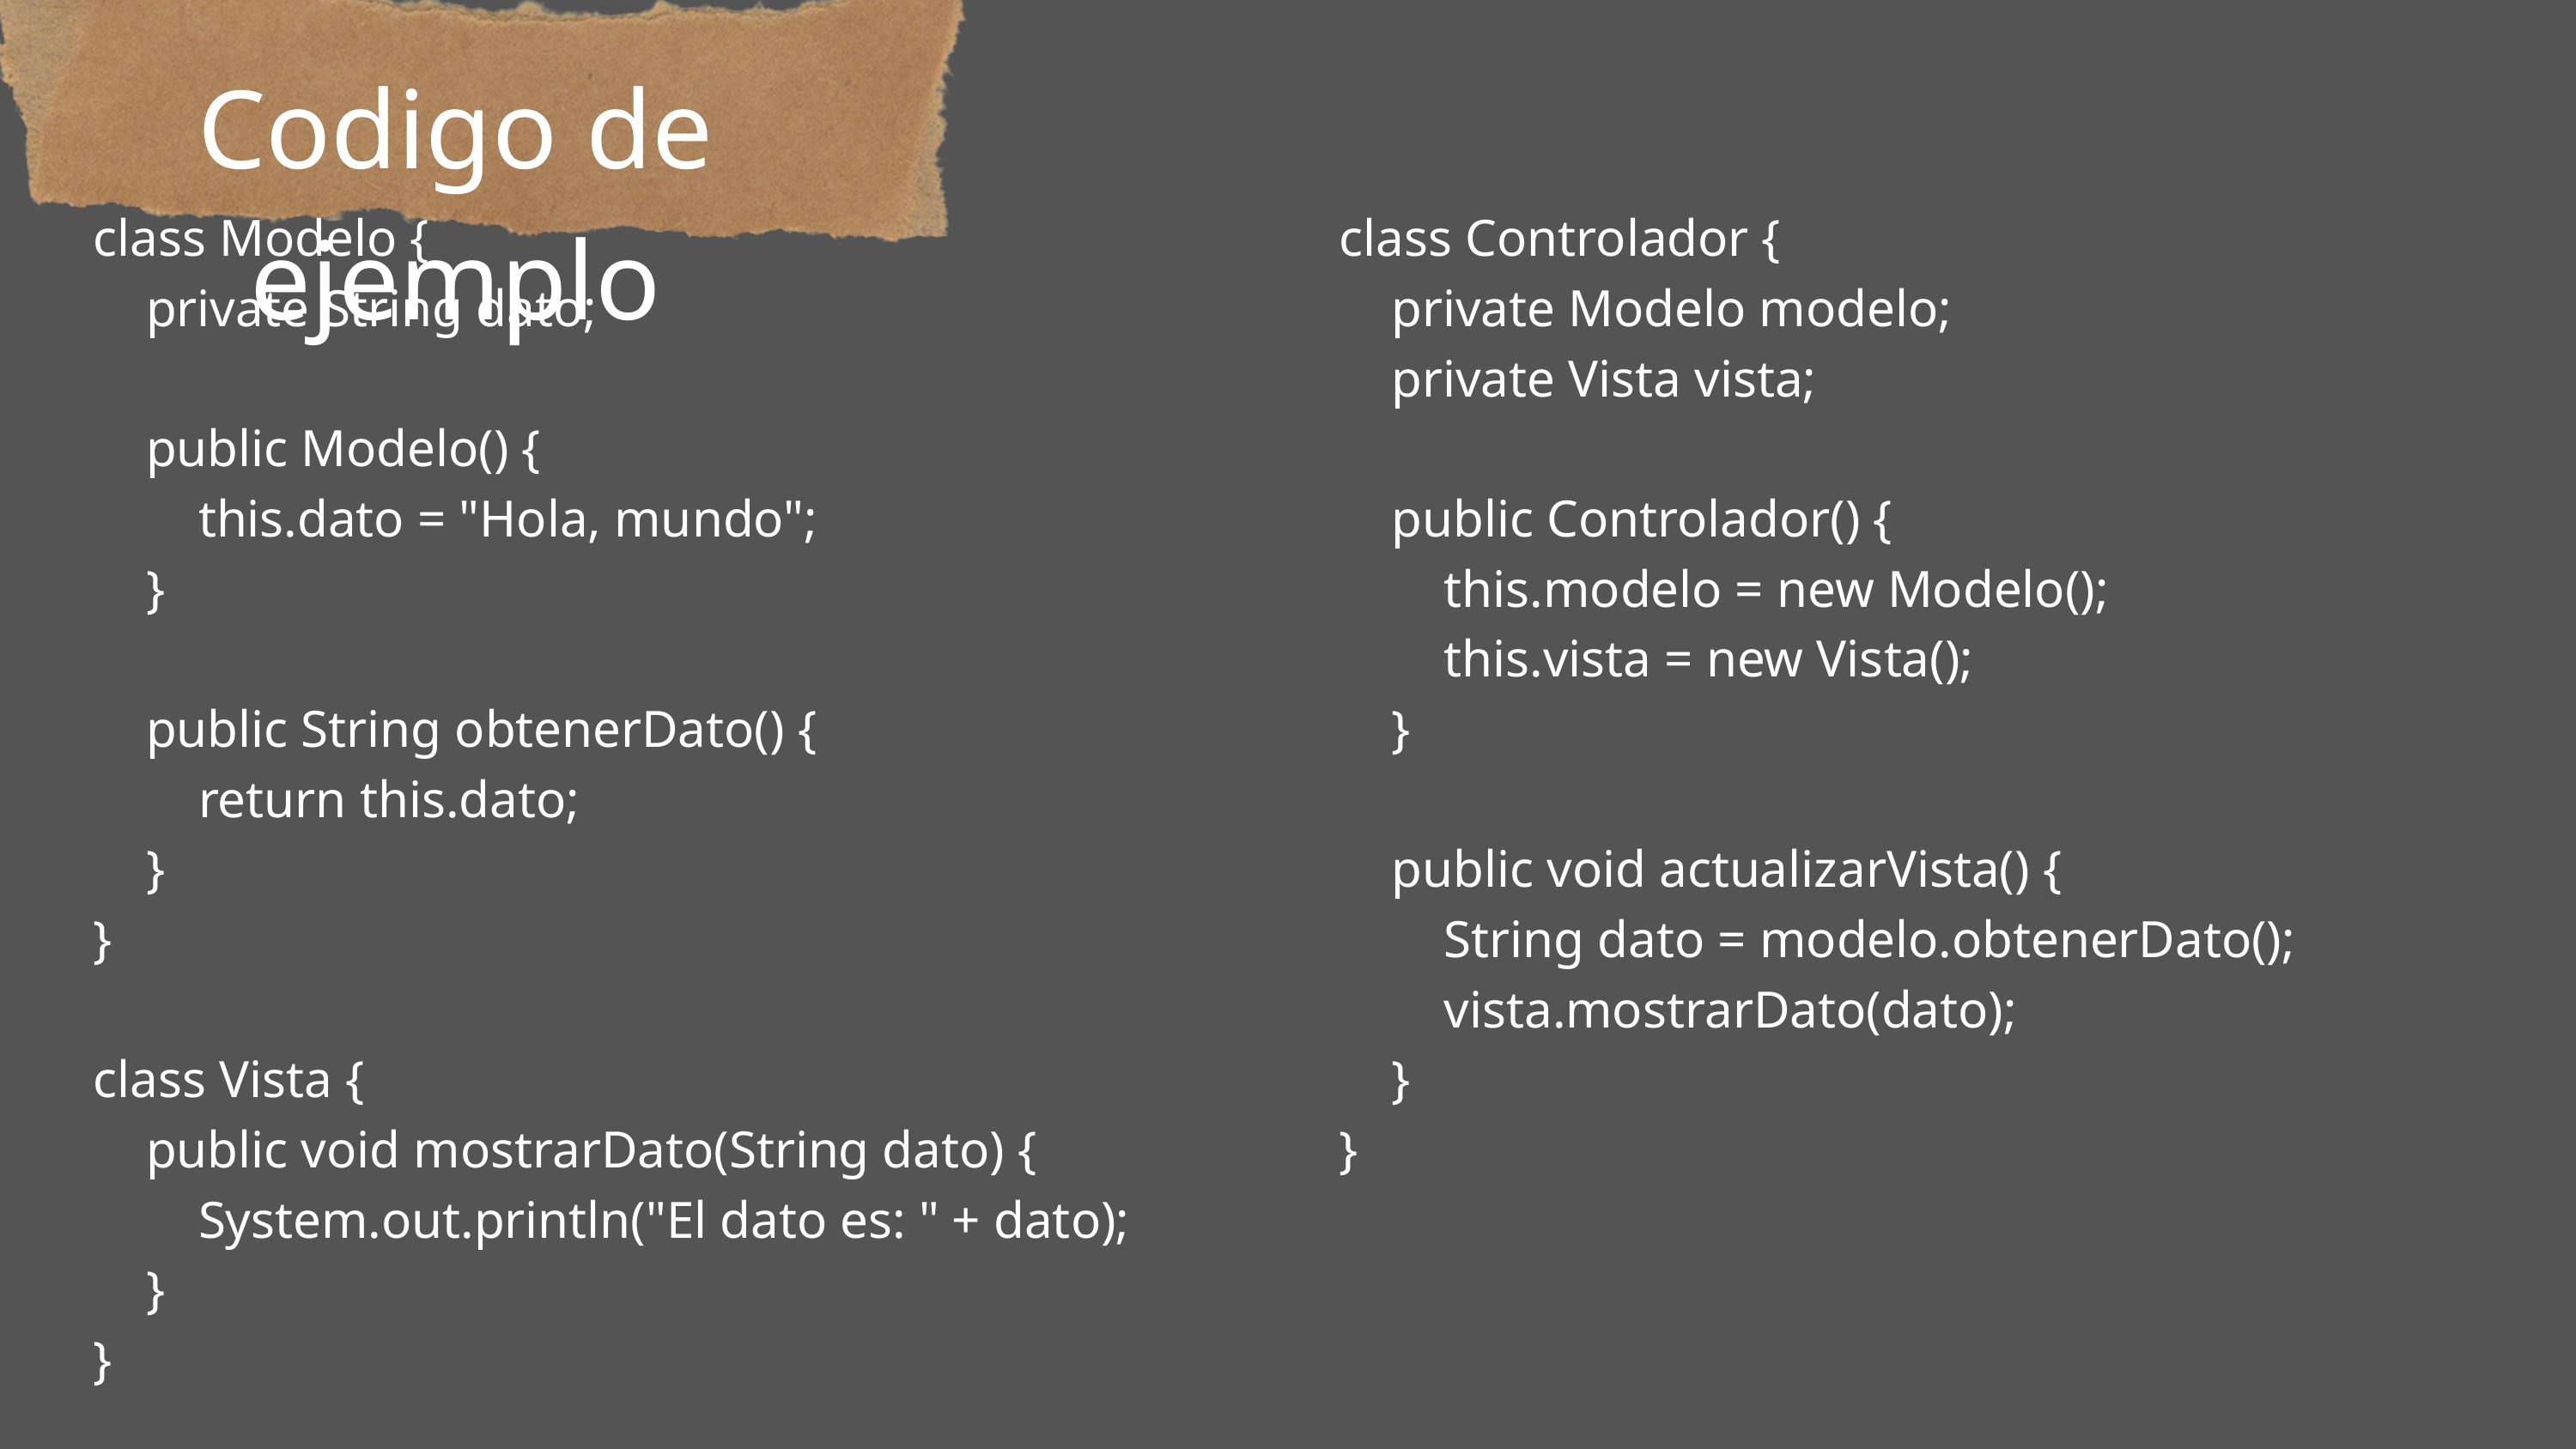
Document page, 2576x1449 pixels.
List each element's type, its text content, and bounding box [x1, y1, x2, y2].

text_box Codigo de ejemplo [0, 38, 928, 342]
text_box class Modelo { private String dato; public Modelo() { this.dato = "Hola, mundo"; } public String obtenerDato() { return this.dato; } } class Vista { public void mostrarDato(String dato) { System.out.println("El dato es: " + dato); } } [94, 196, 1607, 1449]
text_box class Controlador { private Modelo modelo; private Vista vista; public Controlador() { this.modelo = new Modelo(); this.vista = new Vista(); } public void actualizarVista() { String dato = modelo.obtenerDato(); vista.mostrarDato(dato); } } [1339, 196, 2576, 1248]
text_box [0, 0, 970, 196]
